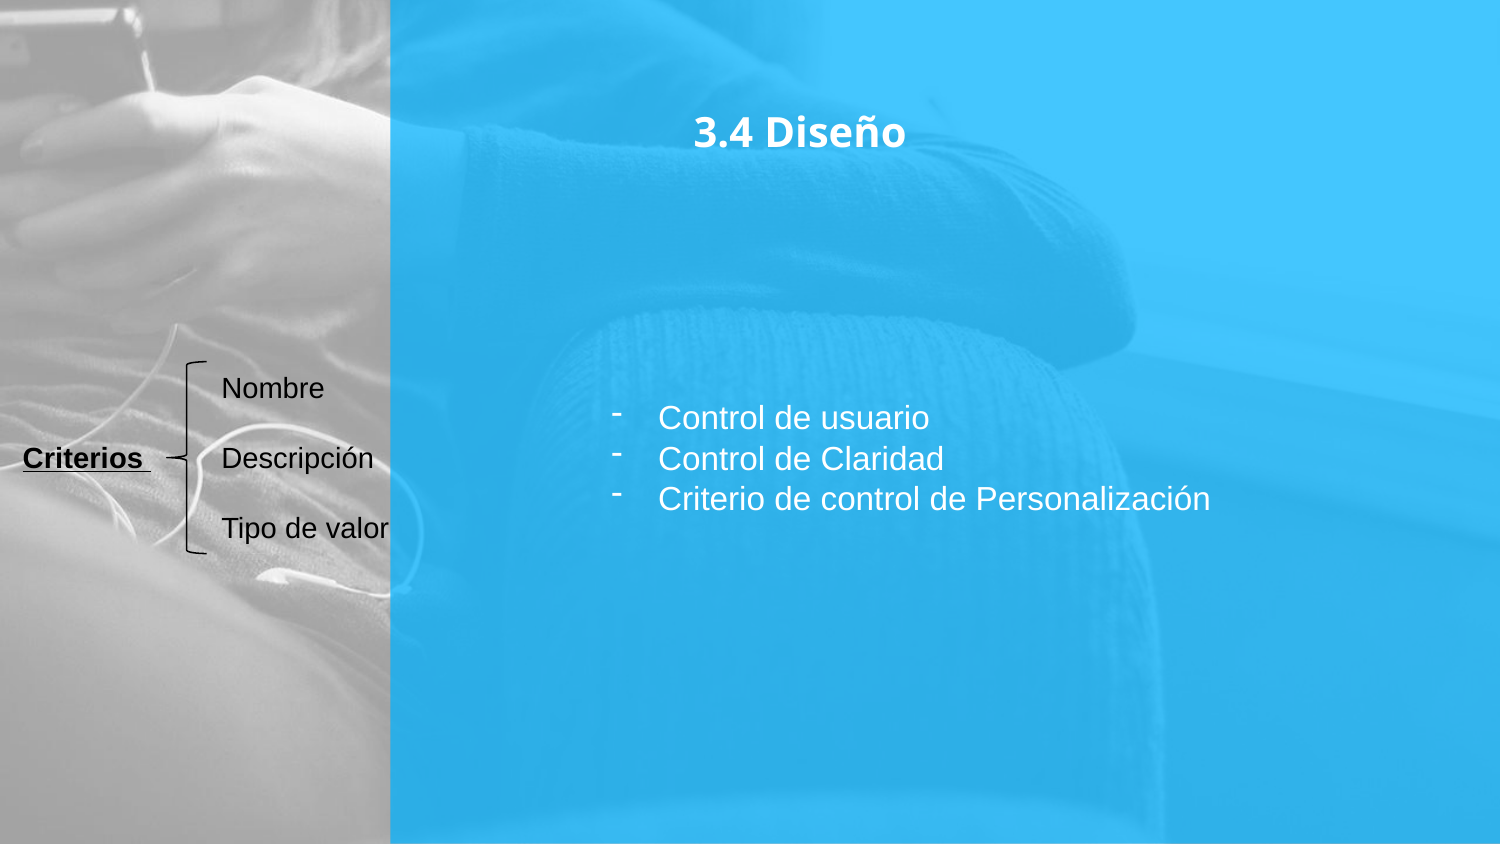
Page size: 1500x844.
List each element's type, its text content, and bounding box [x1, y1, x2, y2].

text_box [166, 360, 207, 555]
text_box Criterios [7, 432, 167, 483]
text_box Control de usuario Control de Claridad Criterio de control de Personalización [596, 389, 1412, 524]
title 3.4 Diseño [336, 91, 1275, 174]
text_box Nombre Descripción Tipo de valor [207, 361, 431, 552]
picture [390, 0, 1500, 844]
